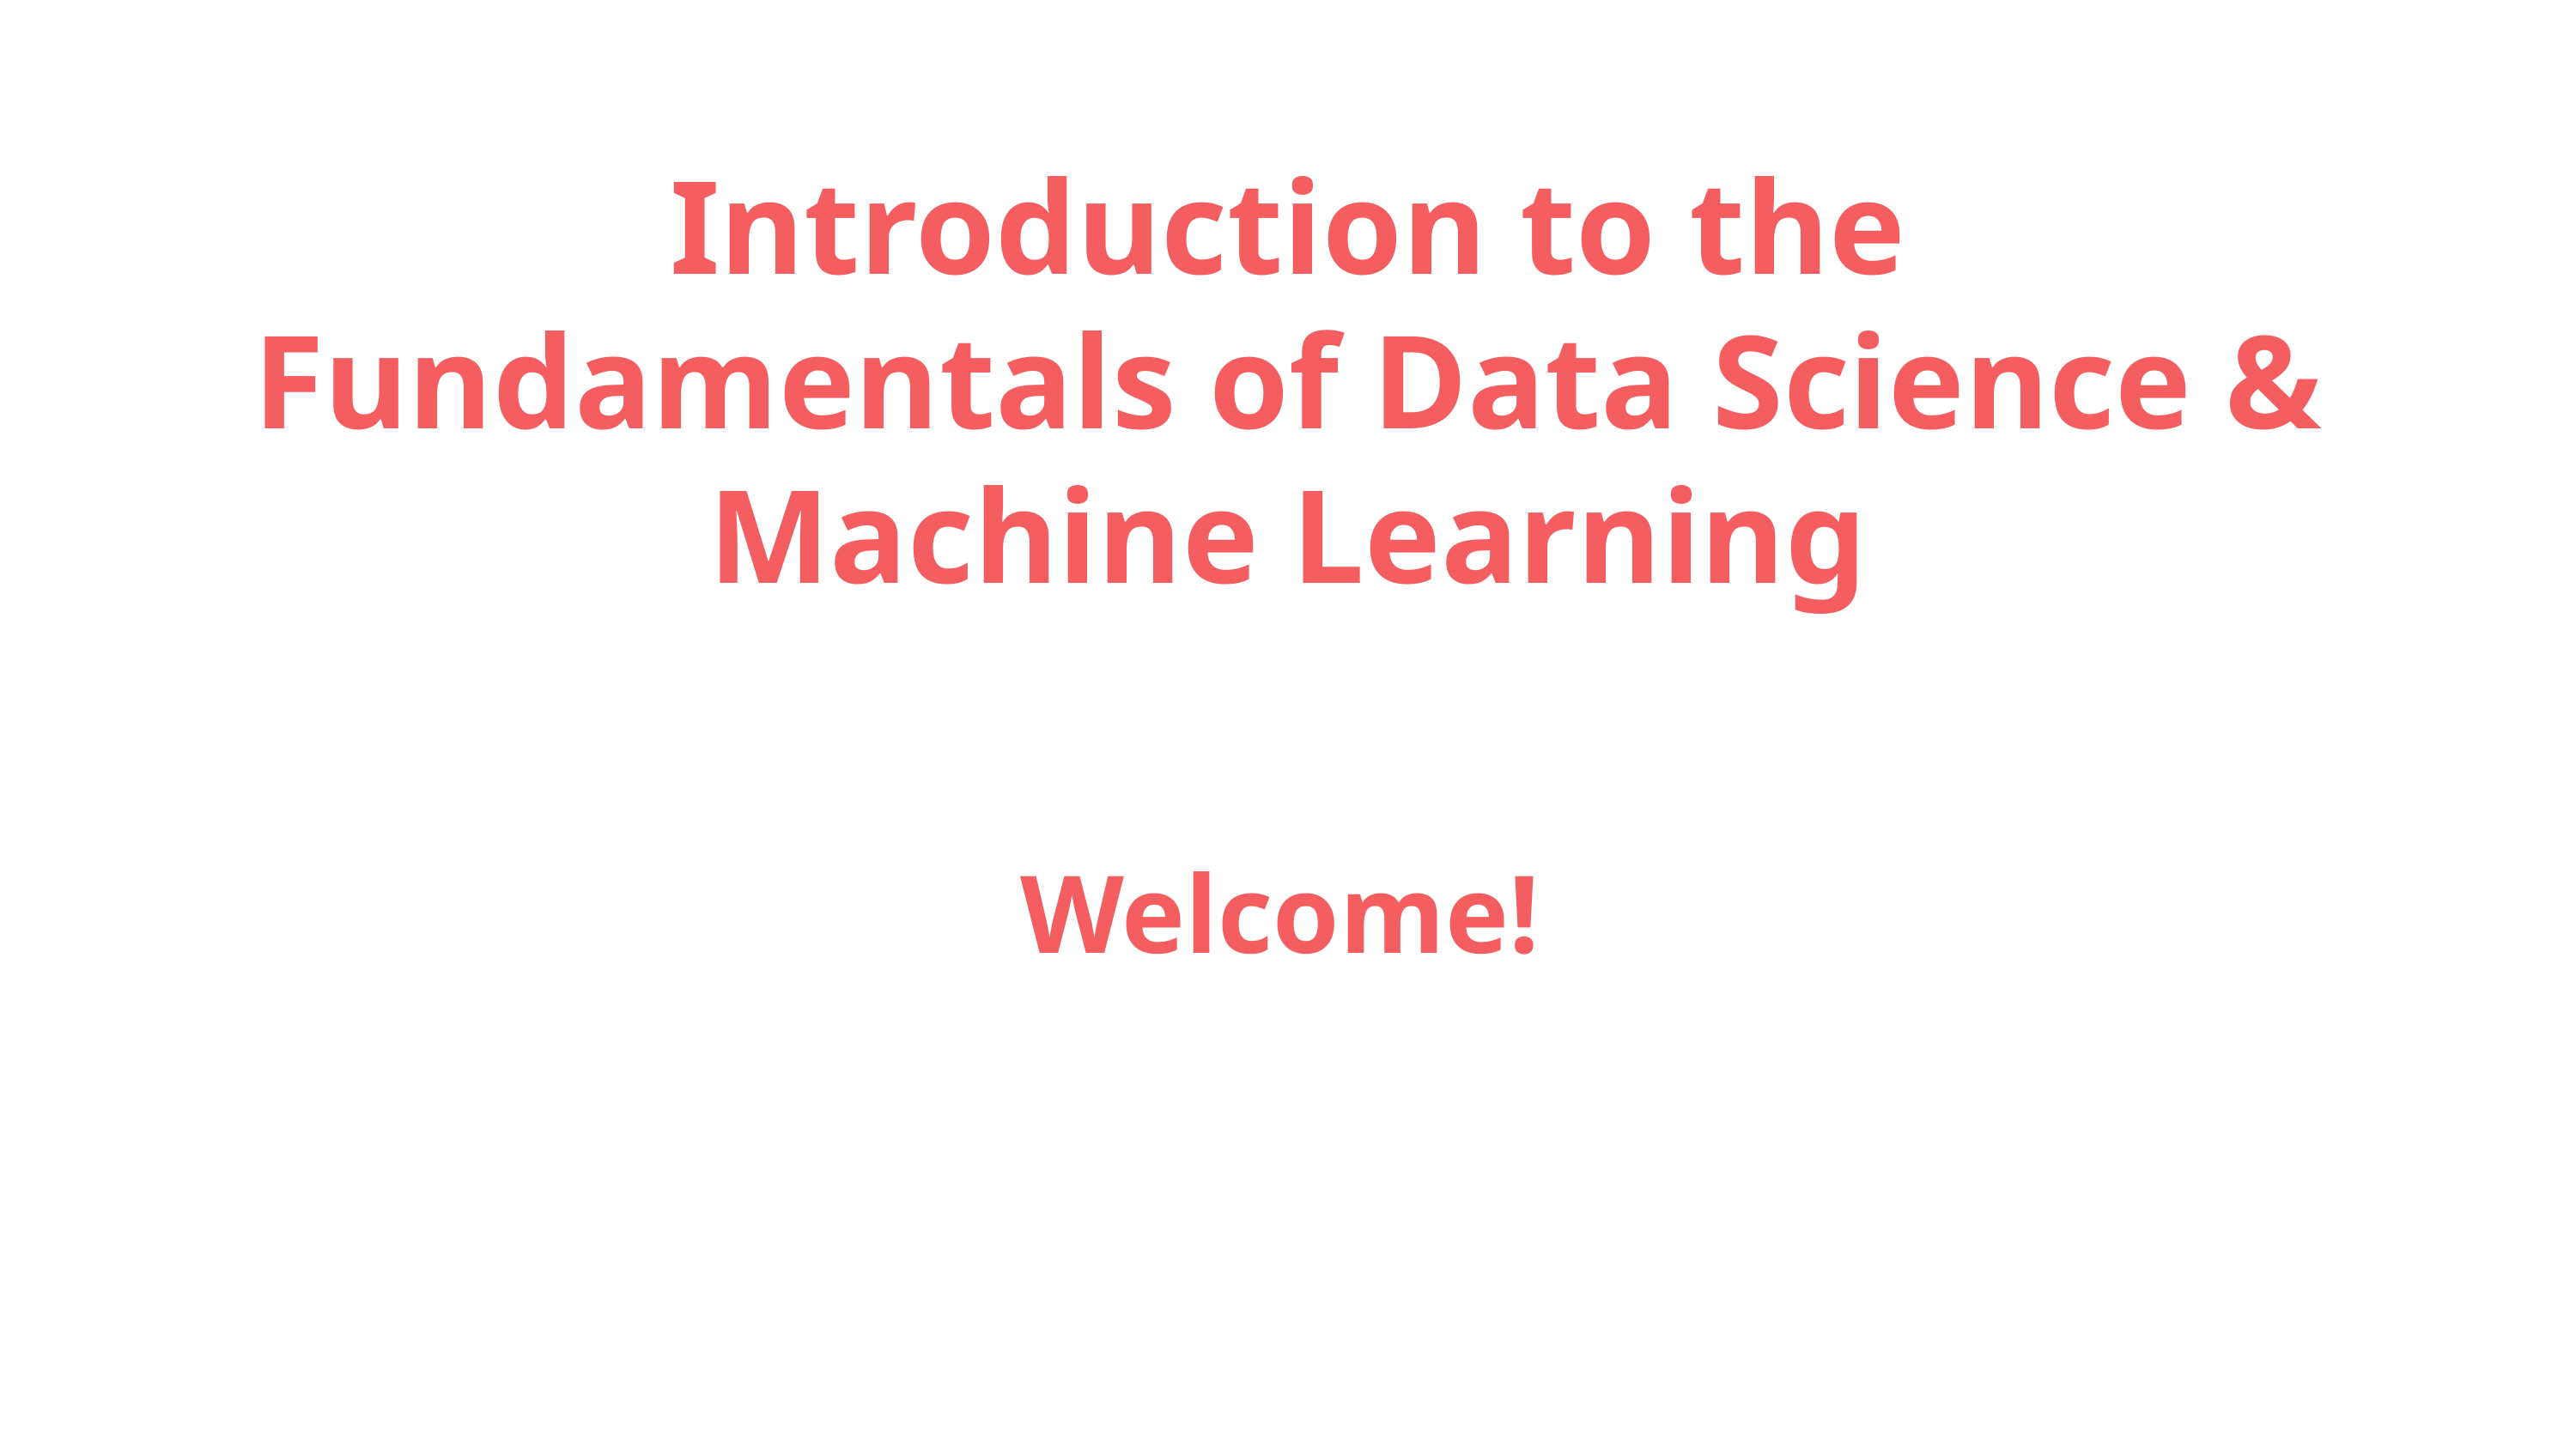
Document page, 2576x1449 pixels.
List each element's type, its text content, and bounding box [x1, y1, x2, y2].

text_box Welcome! [1007, 840, 1569, 982]
text_box Introduction to the Fundamentals of Data Science & Machine Learning [240, 142, 2336, 609]
